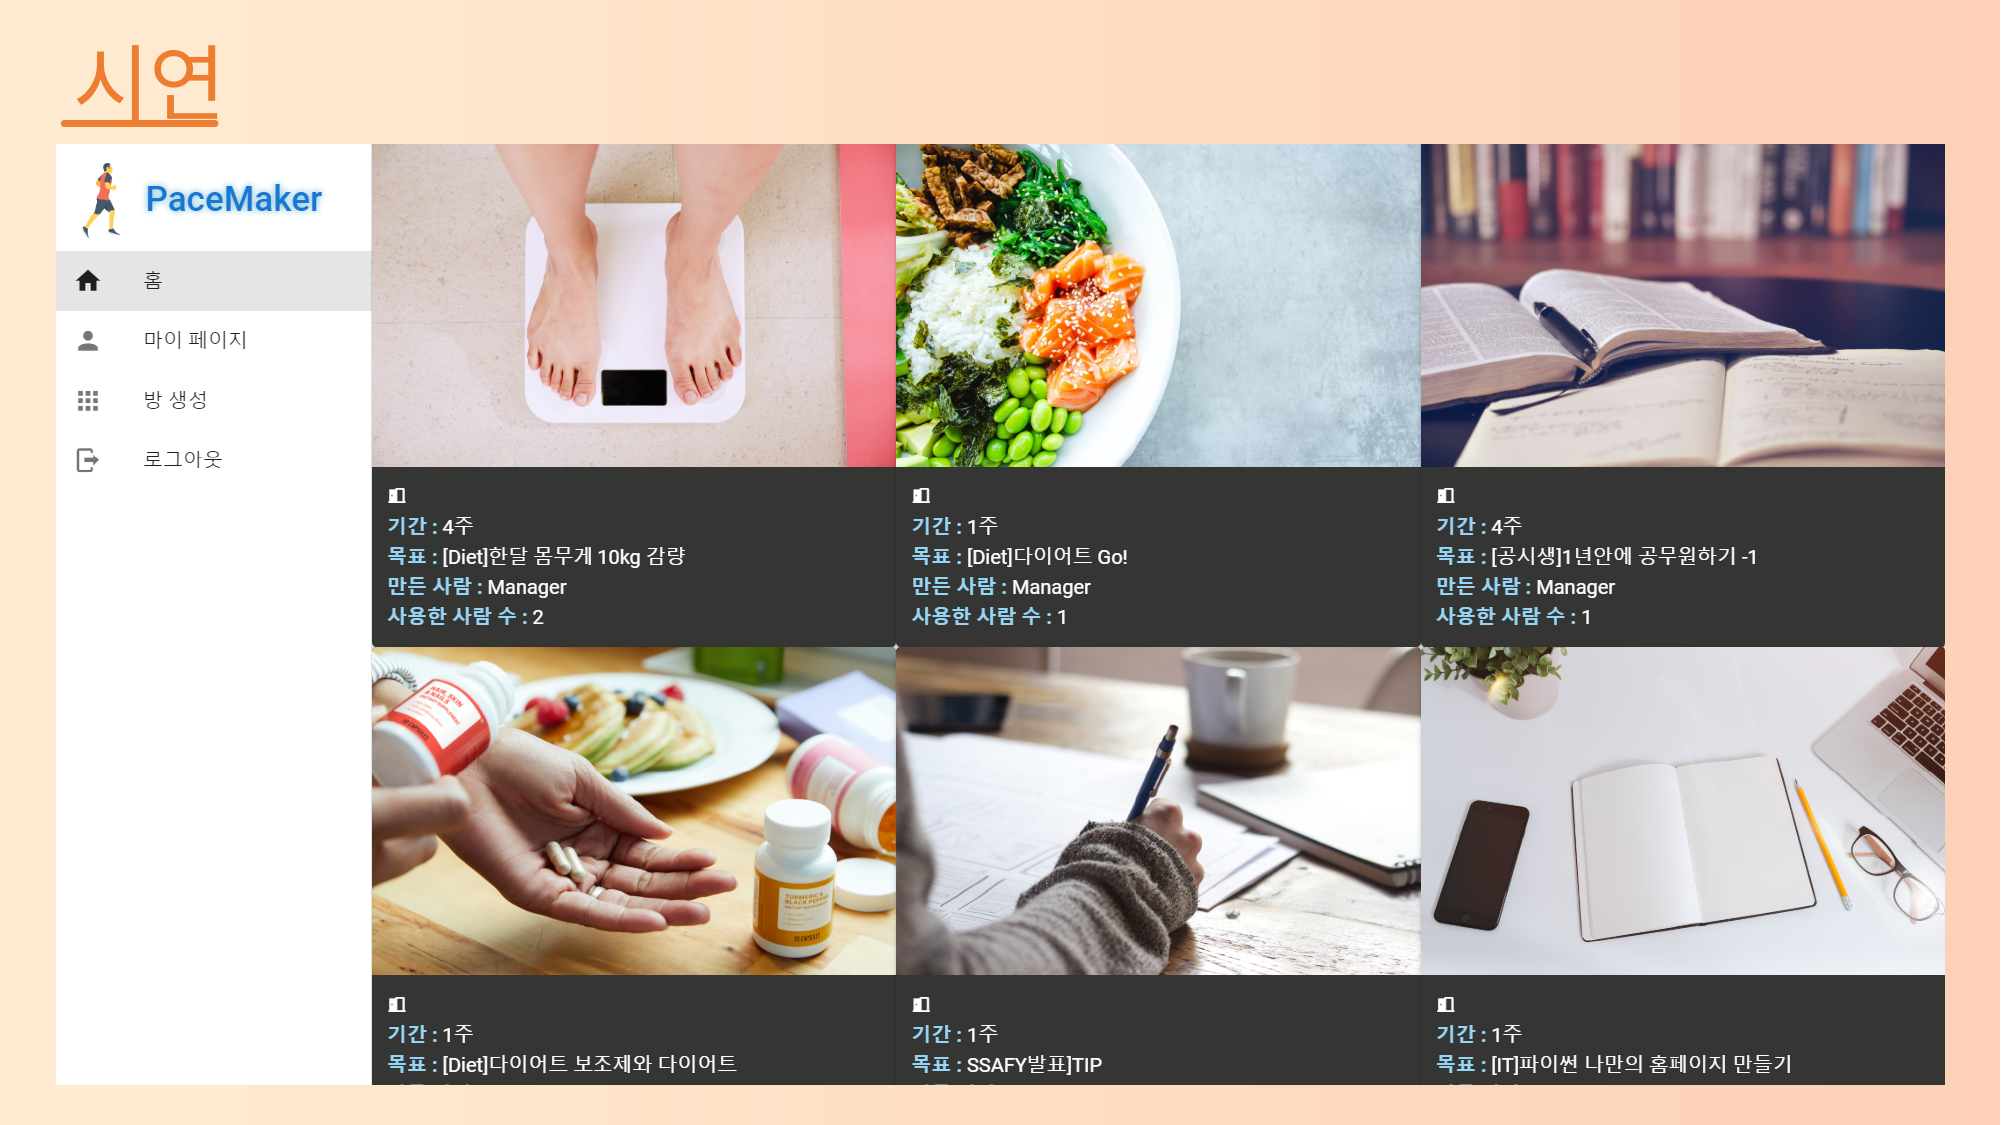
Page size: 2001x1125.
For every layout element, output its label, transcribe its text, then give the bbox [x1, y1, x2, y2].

picture [56, 144, 1945, 1085]
text_box 시연 [58, 24, 525, 139]
